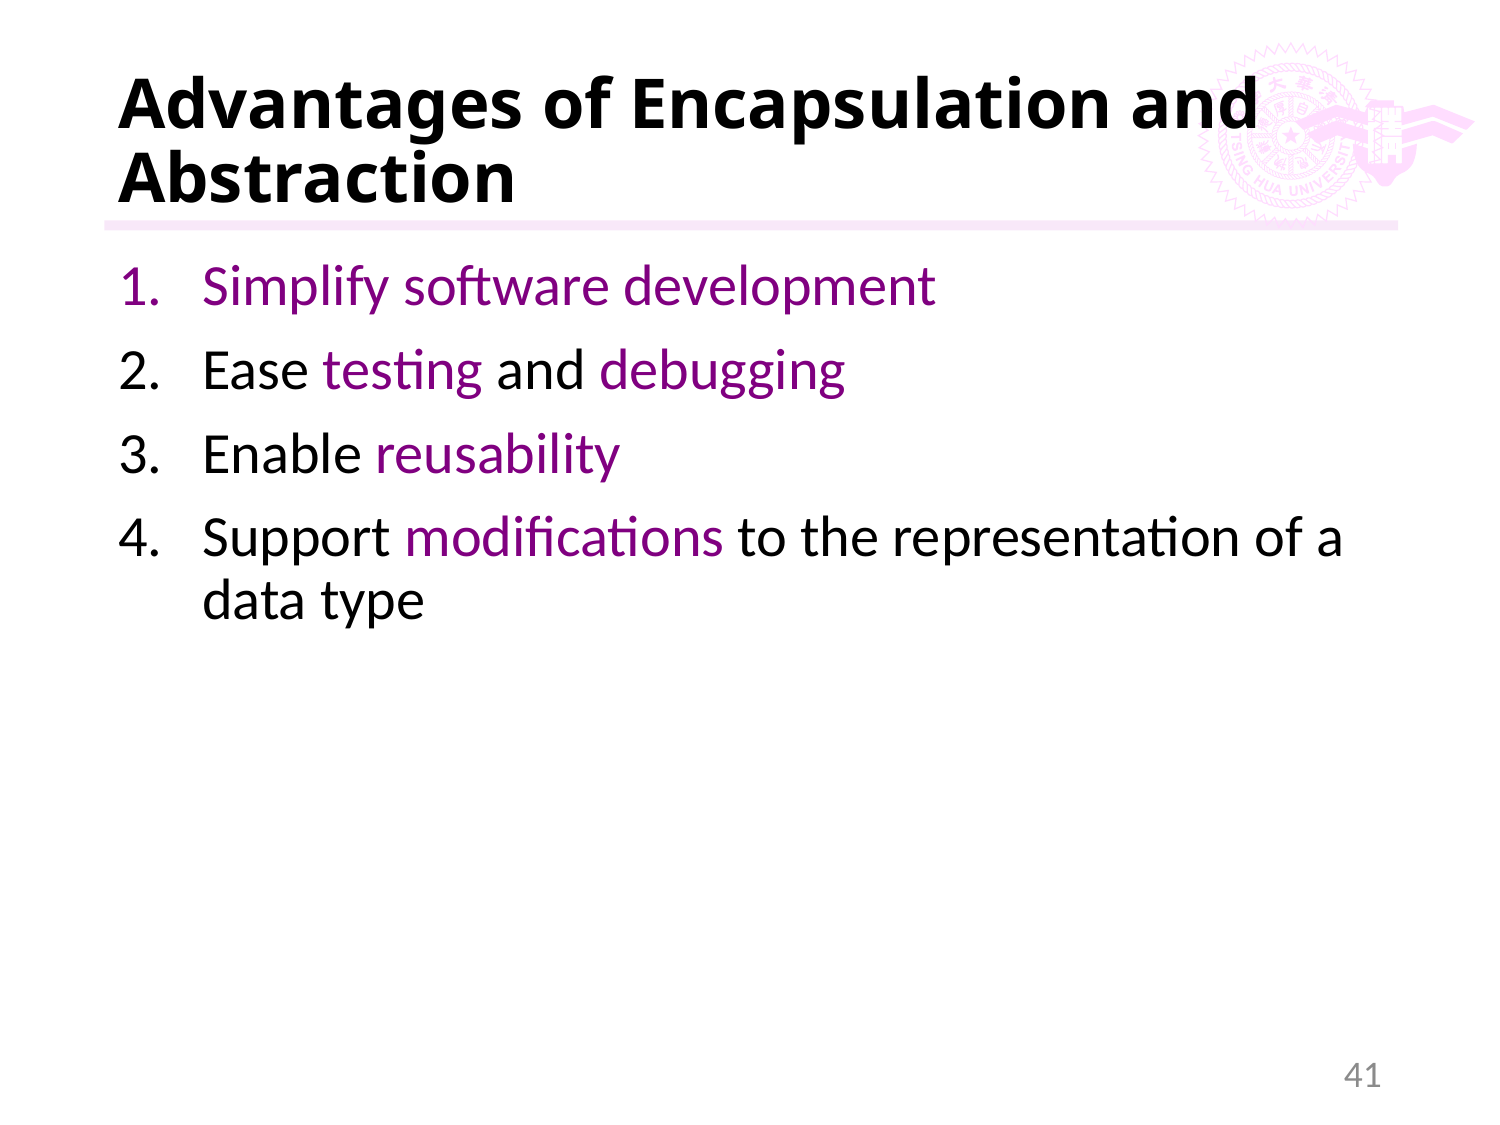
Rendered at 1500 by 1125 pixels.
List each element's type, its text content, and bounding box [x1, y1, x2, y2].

list Simplify software development Ease testing and debugging Enable reusability Support modifications to the representation of a data type [103, 247, 1397, 1014]
slide_number 41 [1059, 1042, 1397, 1103]
title Advantages of Encapsulation and Abstraction [103, 59, 1397, 228]
